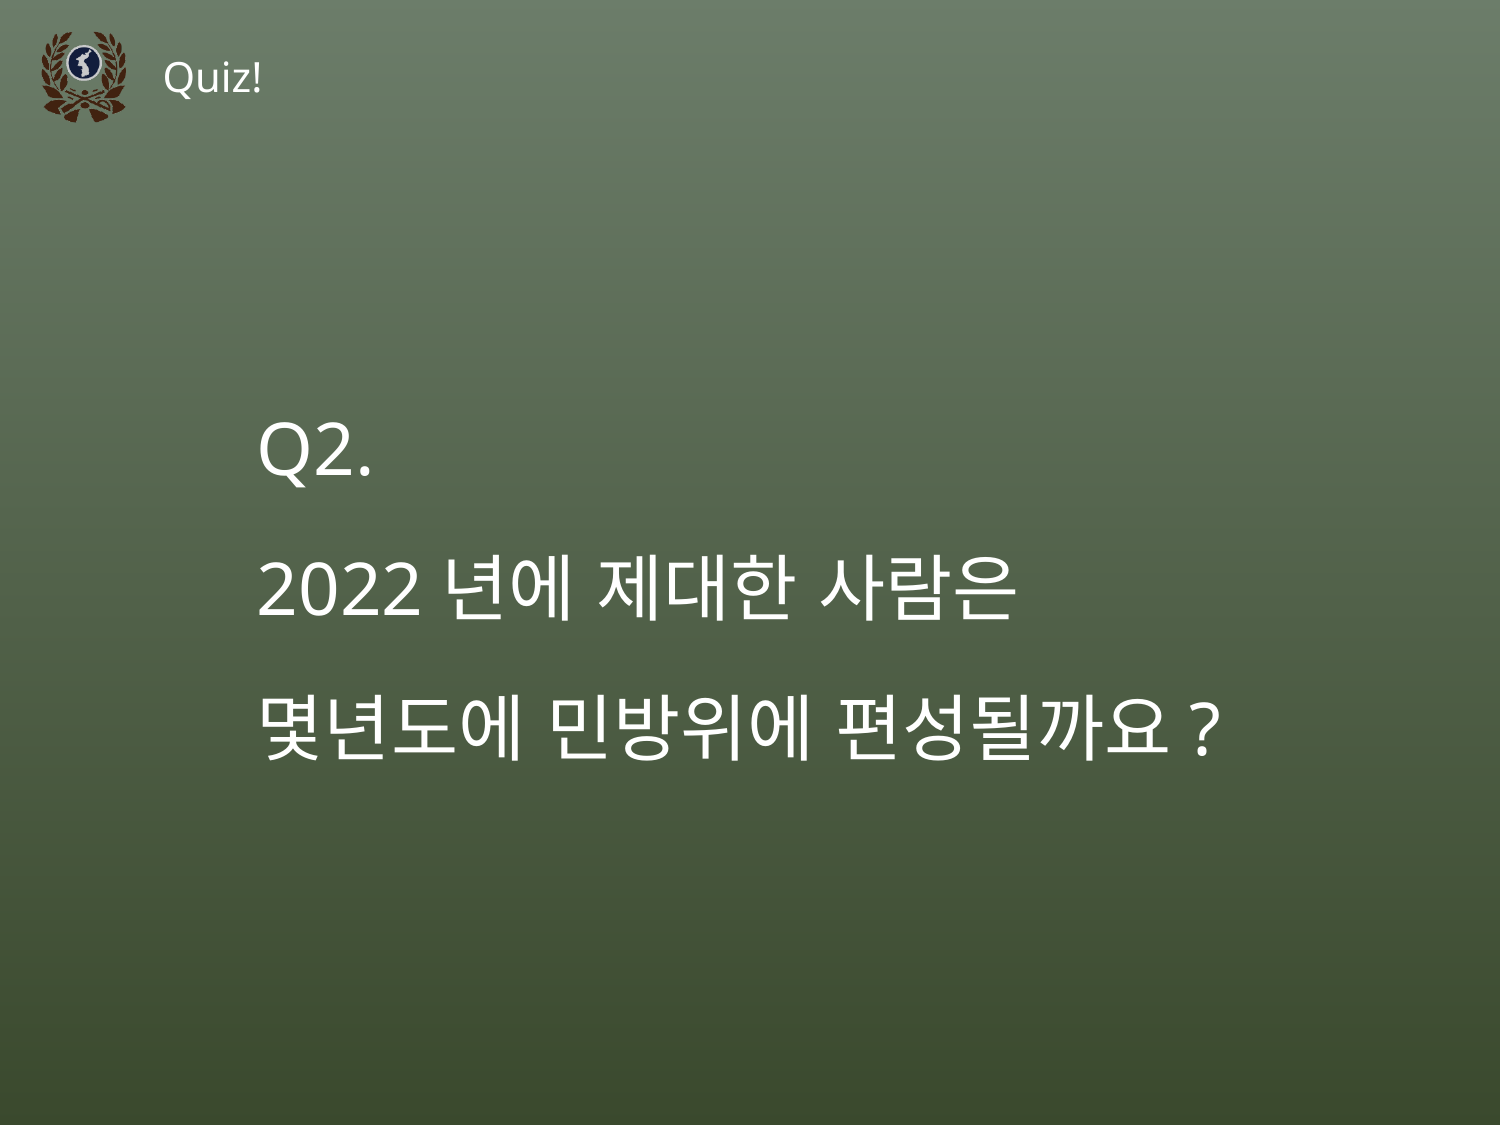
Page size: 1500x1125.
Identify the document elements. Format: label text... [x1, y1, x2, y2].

text_box Quiz! [147, 43, 278, 109]
picture [40, 30, 126, 123]
text_box Q2. 2022년에 제대한 사람은 몇년도에 민방위에 편성될까요? [221, 342, 1279, 778]
